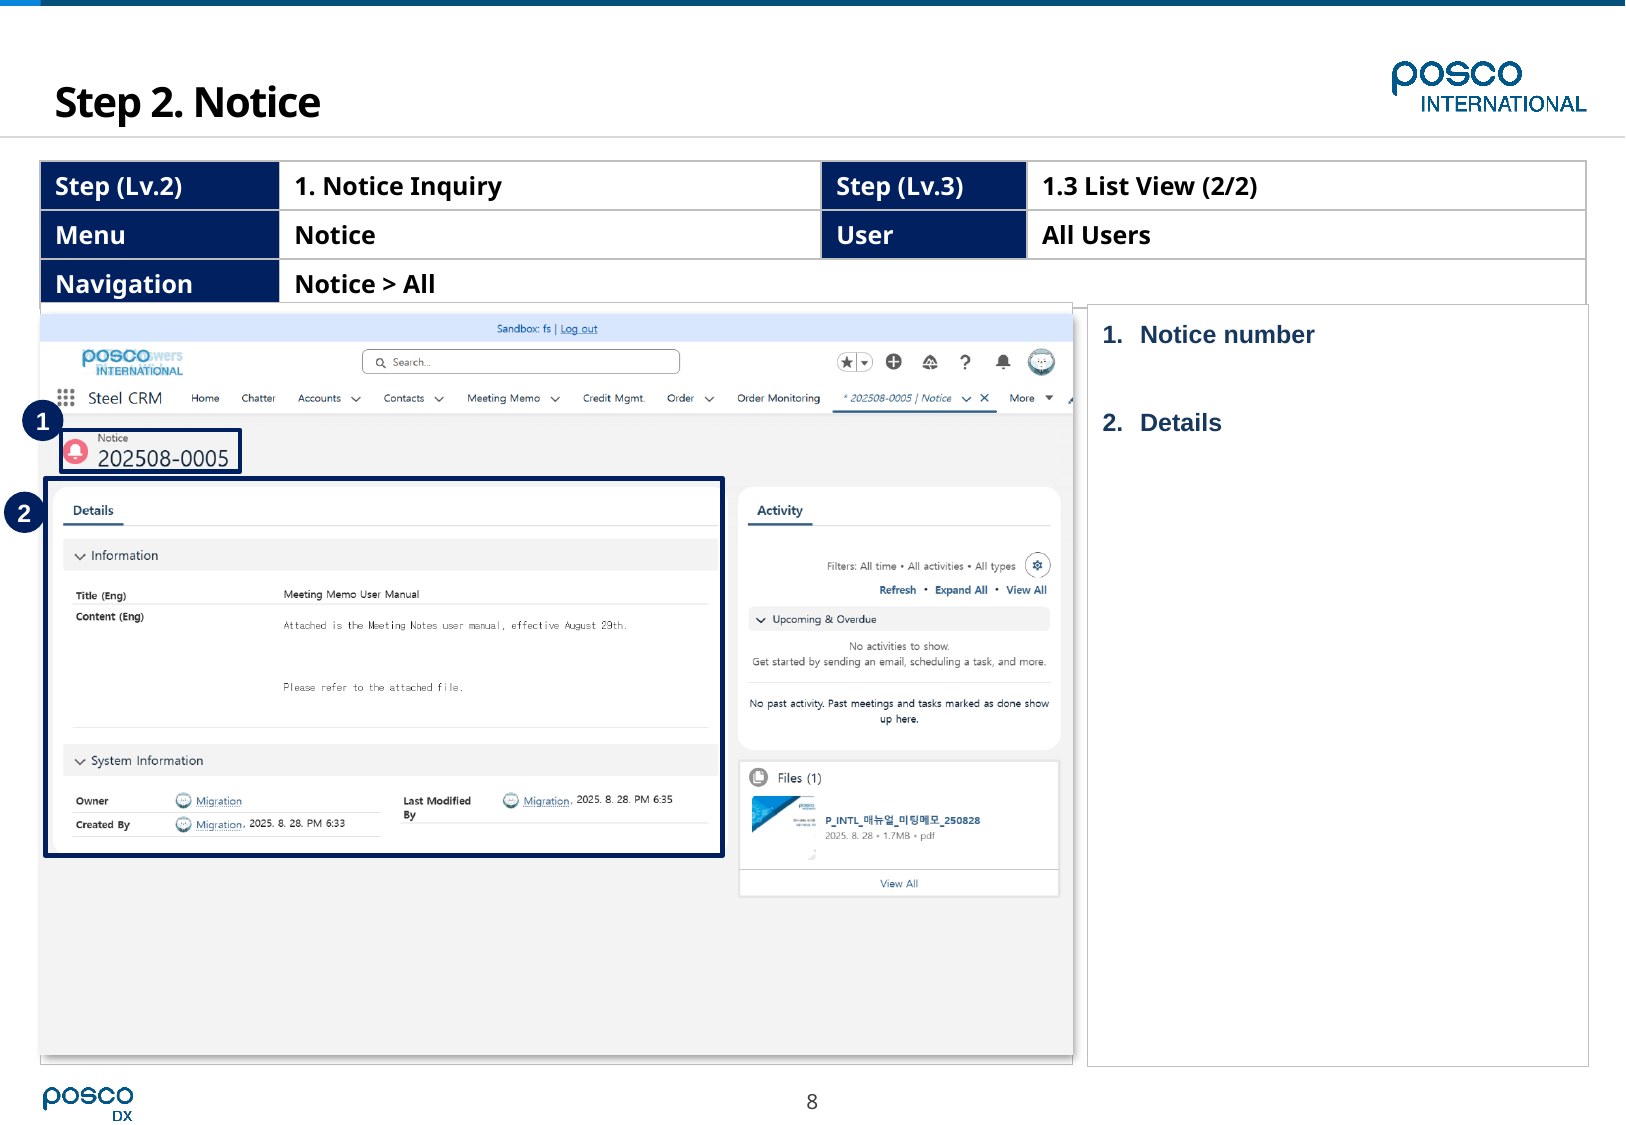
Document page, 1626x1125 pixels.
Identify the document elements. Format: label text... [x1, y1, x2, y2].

table_cell User [822, 211, 1026, 258]
picture [43, 1087, 133, 1121]
text_box Notice number Details [1087, 304, 1589, 1067]
table_header Step (Lv.3) [822, 162, 1026, 209]
picture [1391, 59, 1587, 113]
table_cell Notice [280, 211, 820, 258]
table_cell Navigation [41, 260, 279, 302]
text_box 1 [22, 400, 40, 441]
table_cell Menu [41, 211, 279, 258]
text_box [40, 1060, 49, 1065]
table_header Step (Lv.2) [41, 162, 279, 209]
text_box Step 2. Notice [39, 68, 685, 115]
table_header 1. Notice Inquiry [280, 162, 820, 209]
picture [0, 0, 41, 6]
picture [40, 314, 1073, 1055]
text_box [40, 302, 1073, 314]
table_cell All Users [1028, 211, 1585, 258]
table_cell Notice > All [280, 260, 1585, 307]
table_header 1.3 List View (2/2) [1028, 162, 1585, 209]
text_box 2 [3, 491, 40, 533]
